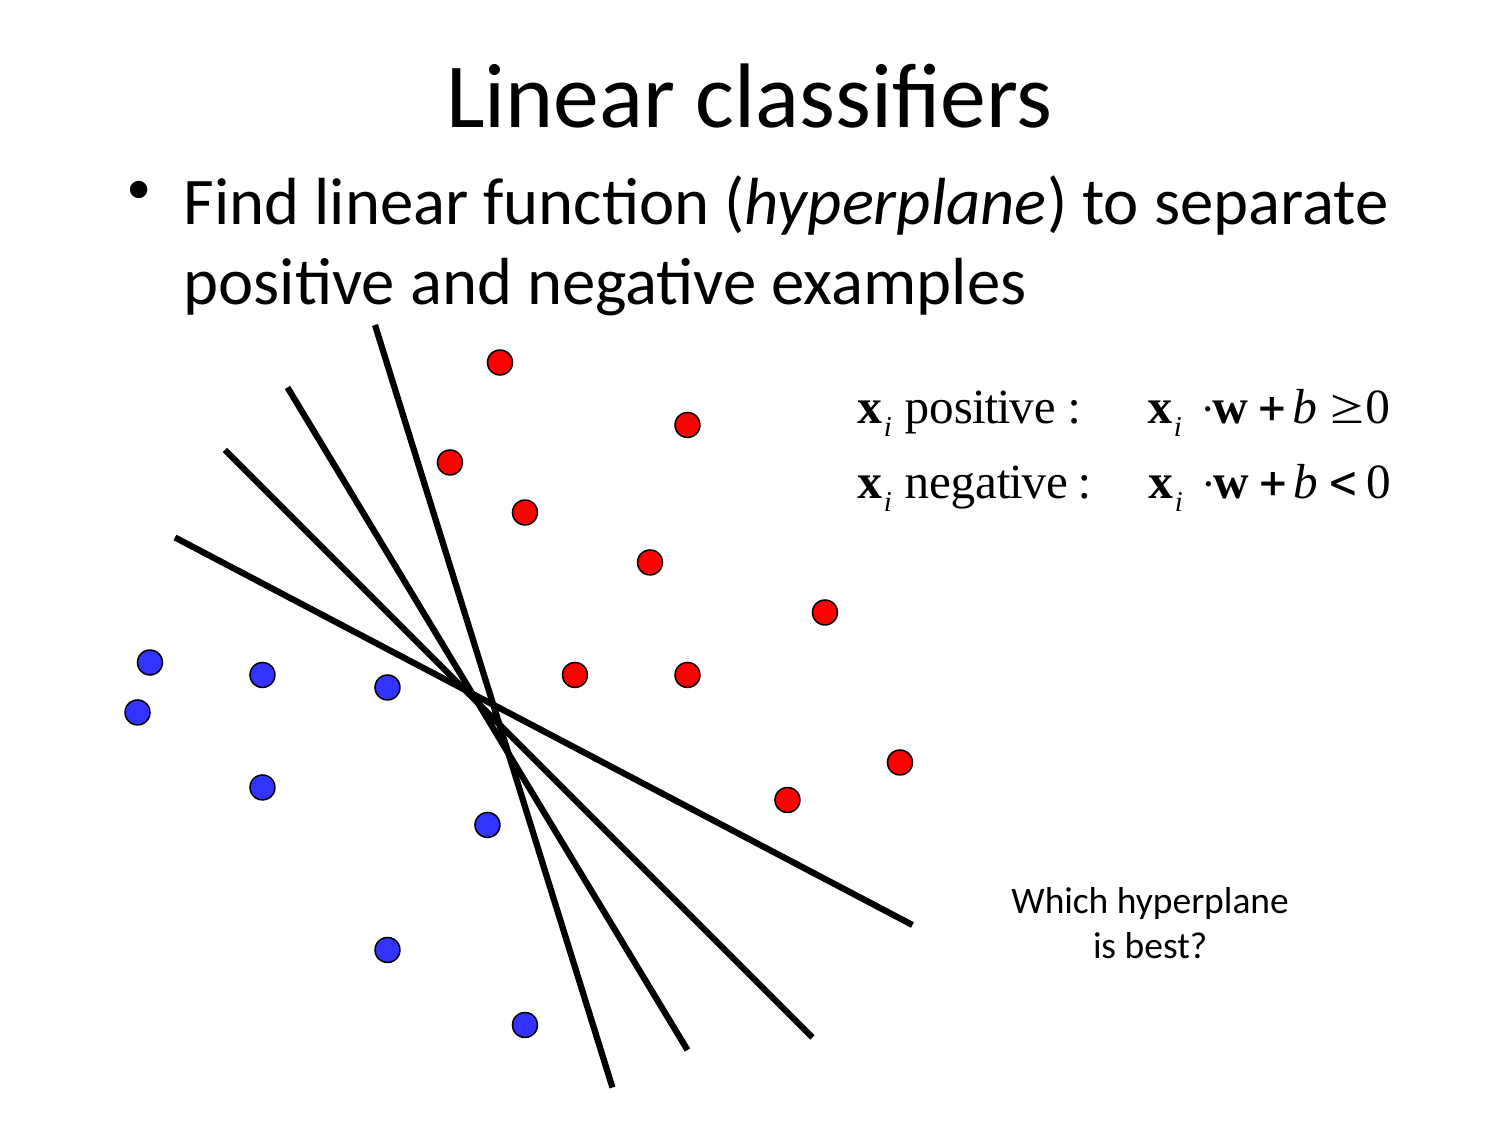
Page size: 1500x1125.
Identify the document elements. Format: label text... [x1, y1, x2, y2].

text_box [637, 549, 663, 575]
text_box [437, 450, 463, 475]
text_box [774, 787, 800, 813]
text_box [887, 750, 913, 775]
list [849, 374, 1400, 523]
title Linear classifiers [75, 0, 1425, 185]
text_box [512, 500, 538, 526]
text_box Which hyperplane is best? [996, 868, 1305, 974]
text_box [375, 675, 400, 700]
text_box [675, 662, 700, 688]
text_box [249, 774, 275, 800]
text_box [562, 662, 588, 688]
text_box [675, 412, 700, 438]
text_box [375, 937, 400, 963]
list Find linear function (hyperplane) to separate positive and negative examples [112, 149, 1463, 1013]
text_box [487, 350, 513, 376]
text_box [249, 662, 275, 688]
text_box [137, 650, 163, 676]
text_box [474, 812, 500, 838]
text_box [125, 699, 151, 725]
text_box [512, 1012, 538, 1038]
text_box [812, 600, 838, 625]
